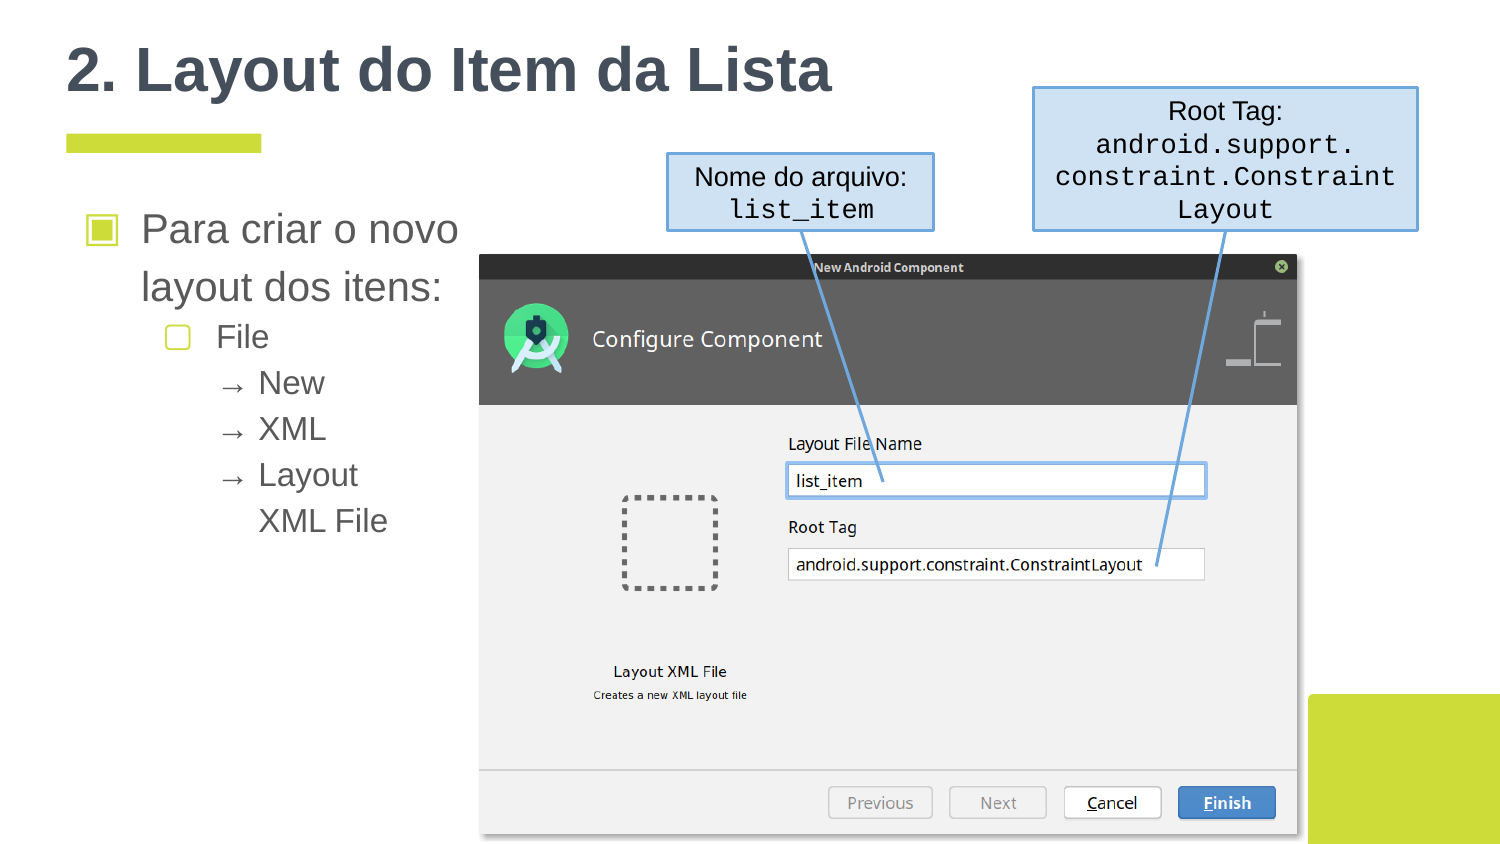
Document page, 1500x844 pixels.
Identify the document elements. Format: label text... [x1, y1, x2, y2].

list Para criar o novo layout dos itens: File → New → XML → Layout XML File [51, 179, 509, 581]
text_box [800, 229, 884, 483]
title 2. Layout do Item da Lista [51, 0, 1449, 134]
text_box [1155, 230, 1226, 567]
text_box Nome do arquivo: list_item [667, 153, 934, 231]
text_box Root Tag: android.support. constraint.ConstraintLayout [1033, 87, 1418, 231]
picture [474, 249, 1305, 842]
